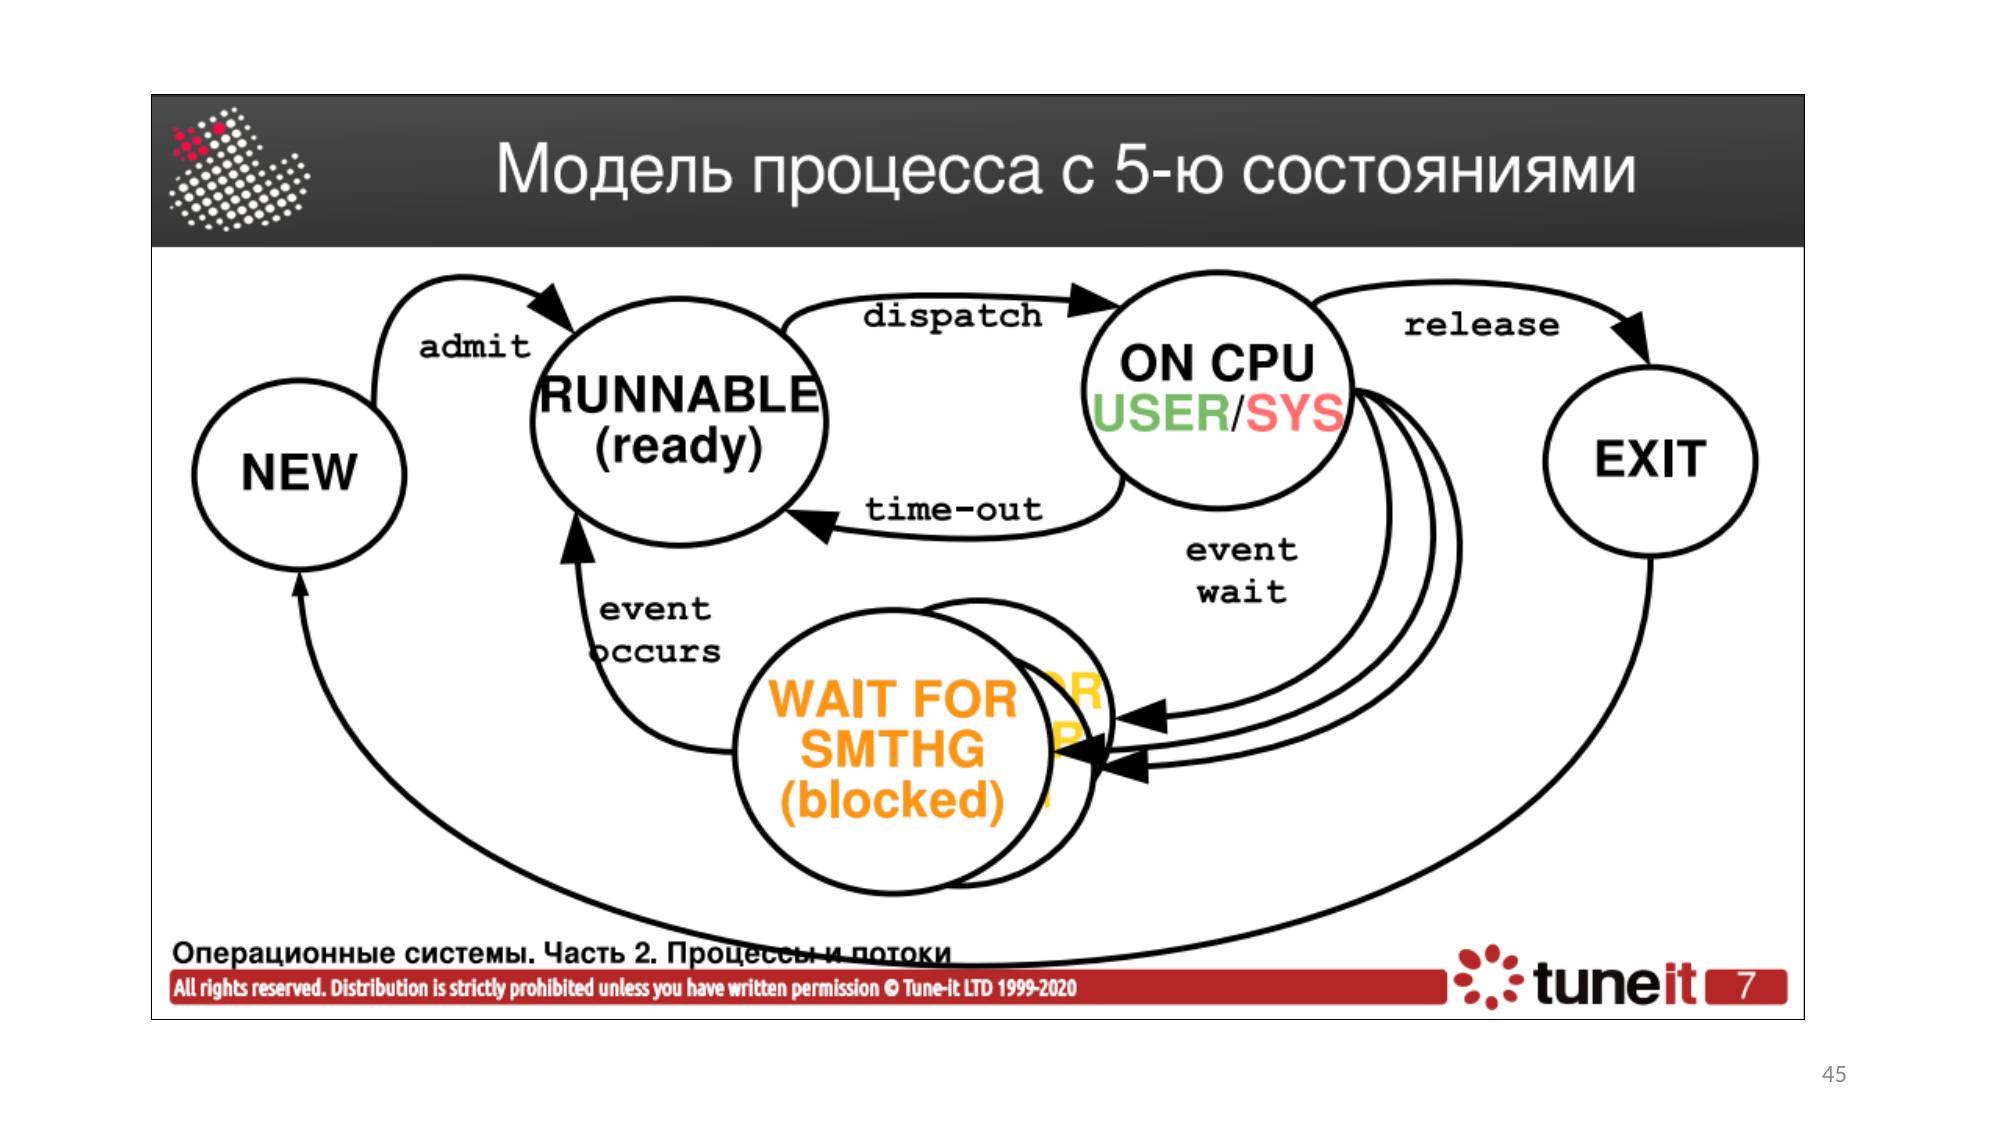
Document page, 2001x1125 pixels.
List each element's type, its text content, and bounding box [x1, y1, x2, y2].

slide_number 45 [1412, 1042, 1863, 1103]
picture [151, 94, 1805, 1020]
